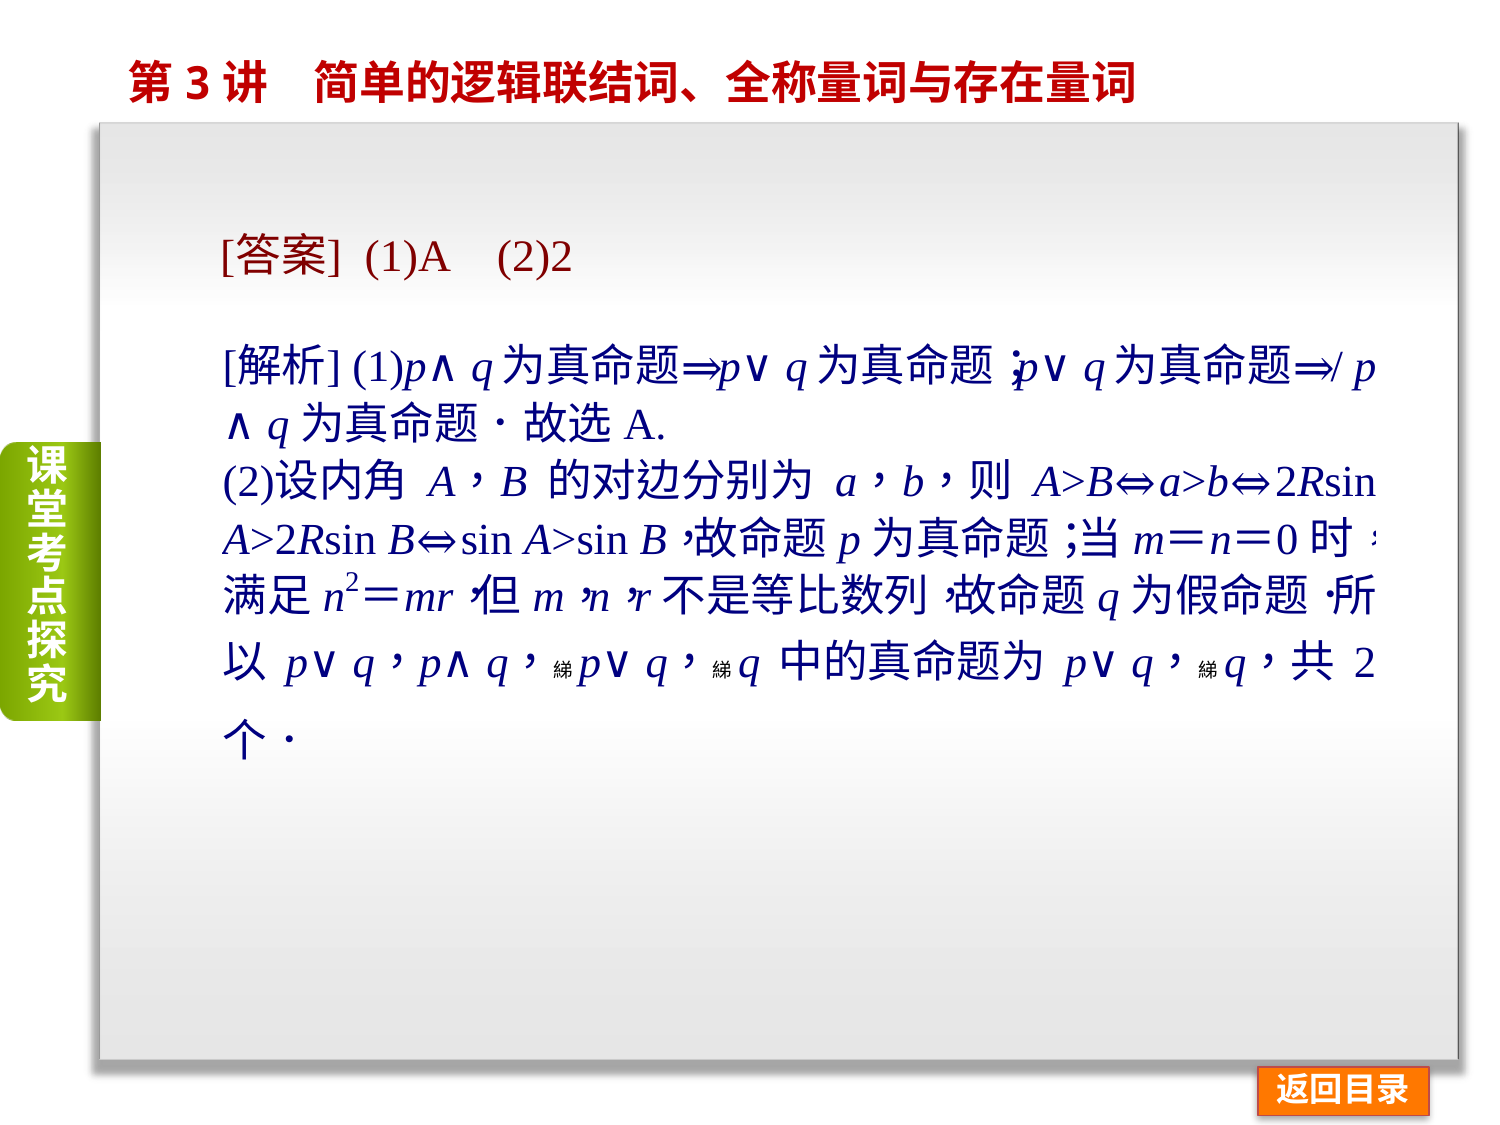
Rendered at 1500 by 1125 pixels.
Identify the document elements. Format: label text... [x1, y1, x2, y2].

text_box 第3讲 简单的逻辑联结词、全称量词与存在量词 [112, 42, 1211, 121]
text_box 返回目录 [1257, 1066, 1430, 1116]
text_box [128, 225, 1259, 374]
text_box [0, 437, 101, 722]
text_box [222, 336, 1376, 1055]
picture [79, 115, 1477, 1087]
